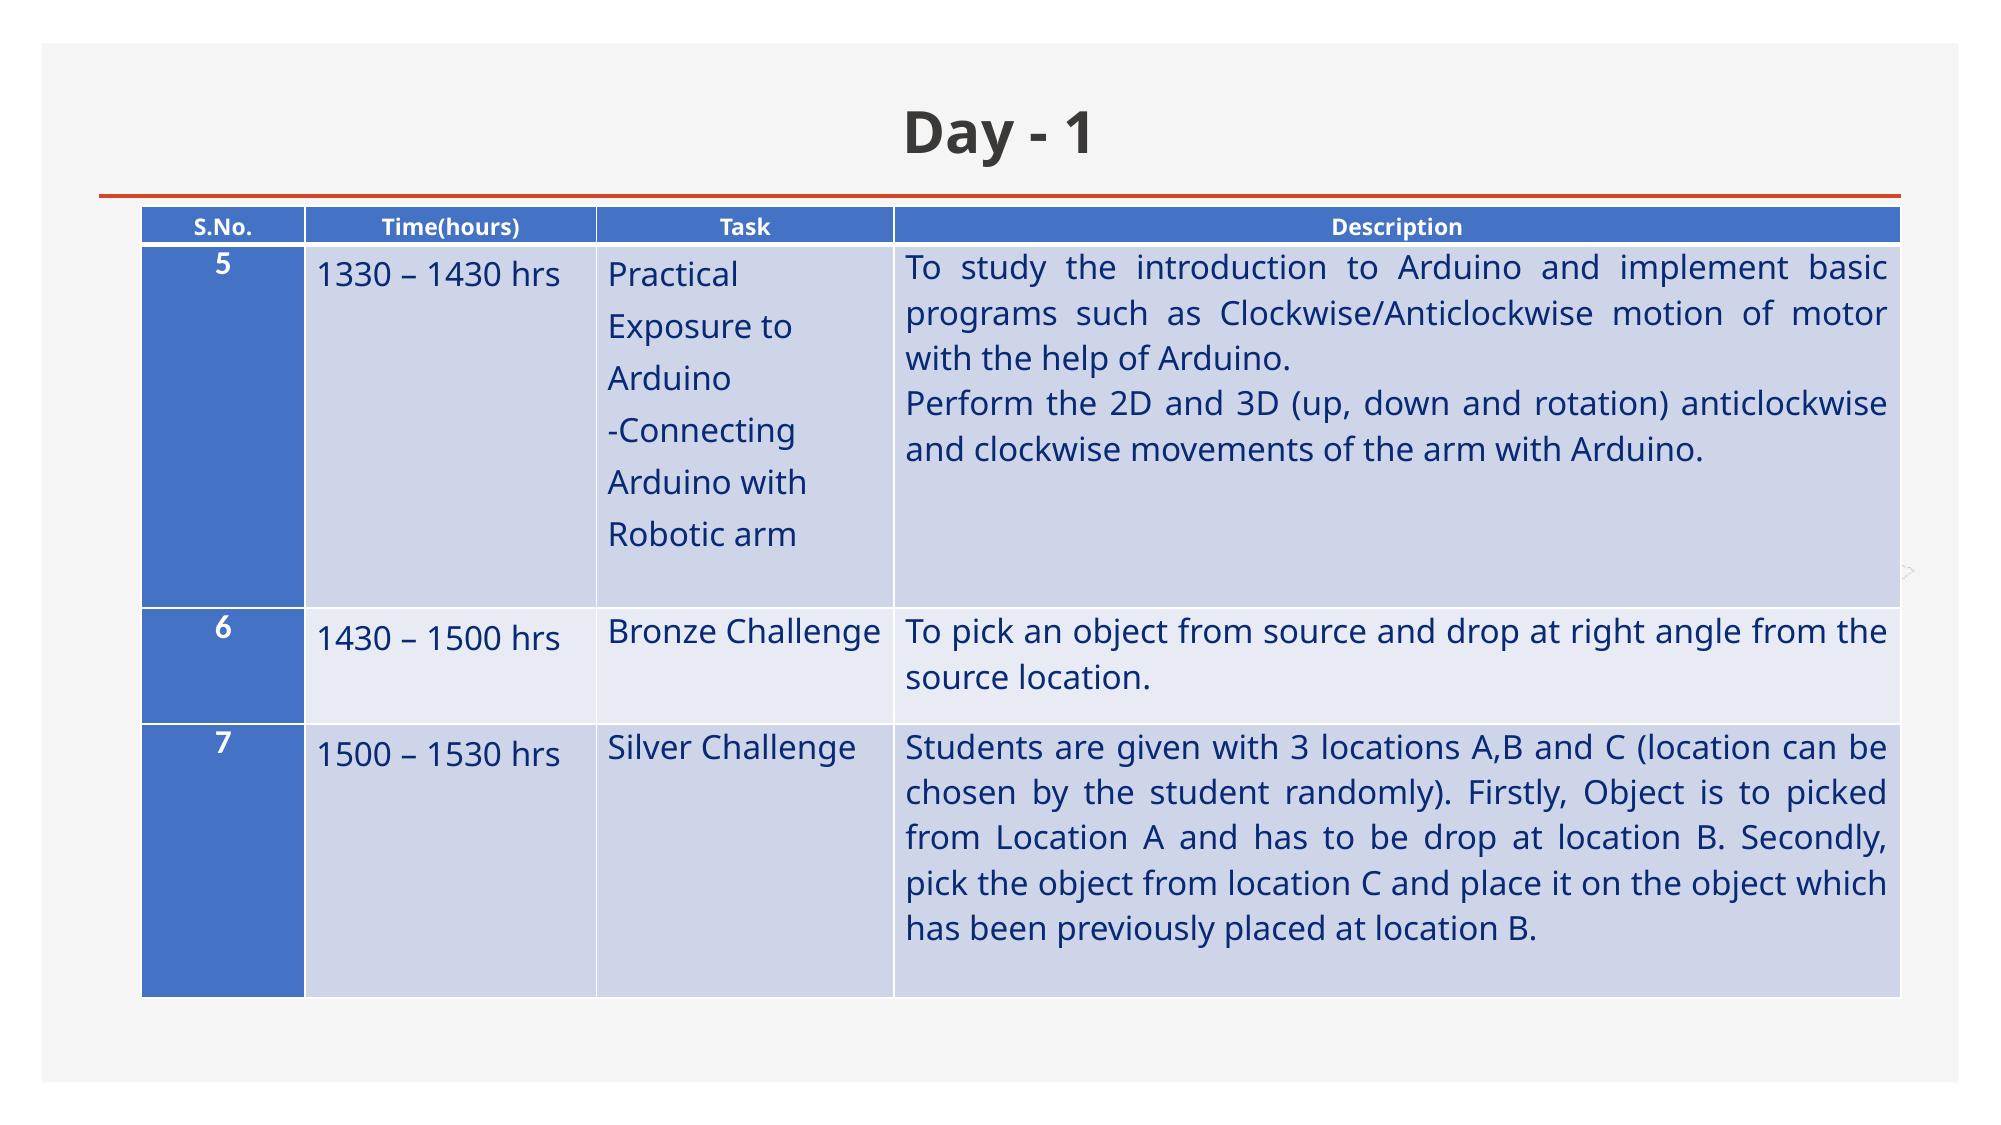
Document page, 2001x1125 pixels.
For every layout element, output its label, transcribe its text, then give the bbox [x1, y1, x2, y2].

table_cell 1430 – 1500 hrs [306, 609, 596, 723]
title Day - 1 [99, 73, 1901, 197]
table_header Description [895, 207, 1900, 242]
table_cell Silver Challenge [597, 725, 893, 997]
table_cell To pick an object from source and drop at right angle from the source location. [895, 609, 955, 723]
table_cell 1500 – 1530 hrs [306, 725, 596, 997]
picture [955, 421, 1924, 919]
table_cell 5 [142, 247, 304, 607]
table_header S.No. [142, 207, 304, 242]
table_cell To study the introduction to Arduino and implement basic programs such as Clockwise/Anticlockwise motion of motor with the help of Arduino. Perform the 2D and 3D (up, down and rotation) anticlockwise and clockwise movements of the arm with Arduino. [895, 247, 1900, 607]
table_cell Bronze Challenge [597, 609, 893, 723]
table_header Time(hours) [306, 207, 596, 242]
table_cell Students are given with 3 locations A,B and C (location can be chosen by the student randomly). Firstly, Object is to picked from Location A and has to be drop at location B. Secondly, pick the object from location C and place it on the object which has been previously placed at location B. [895, 725, 1900, 997]
table_cell 1330 – 1430 hrs [306, 247, 596, 607]
table_cell Practical Exposure to Arduino -Connecting Arduino with Robotic arm [597, 247, 893, 607]
table_header Task [597, 207, 893, 242]
table_cell 7 [142, 725, 304, 997]
table_cell 6 [142, 609, 304, 723]
